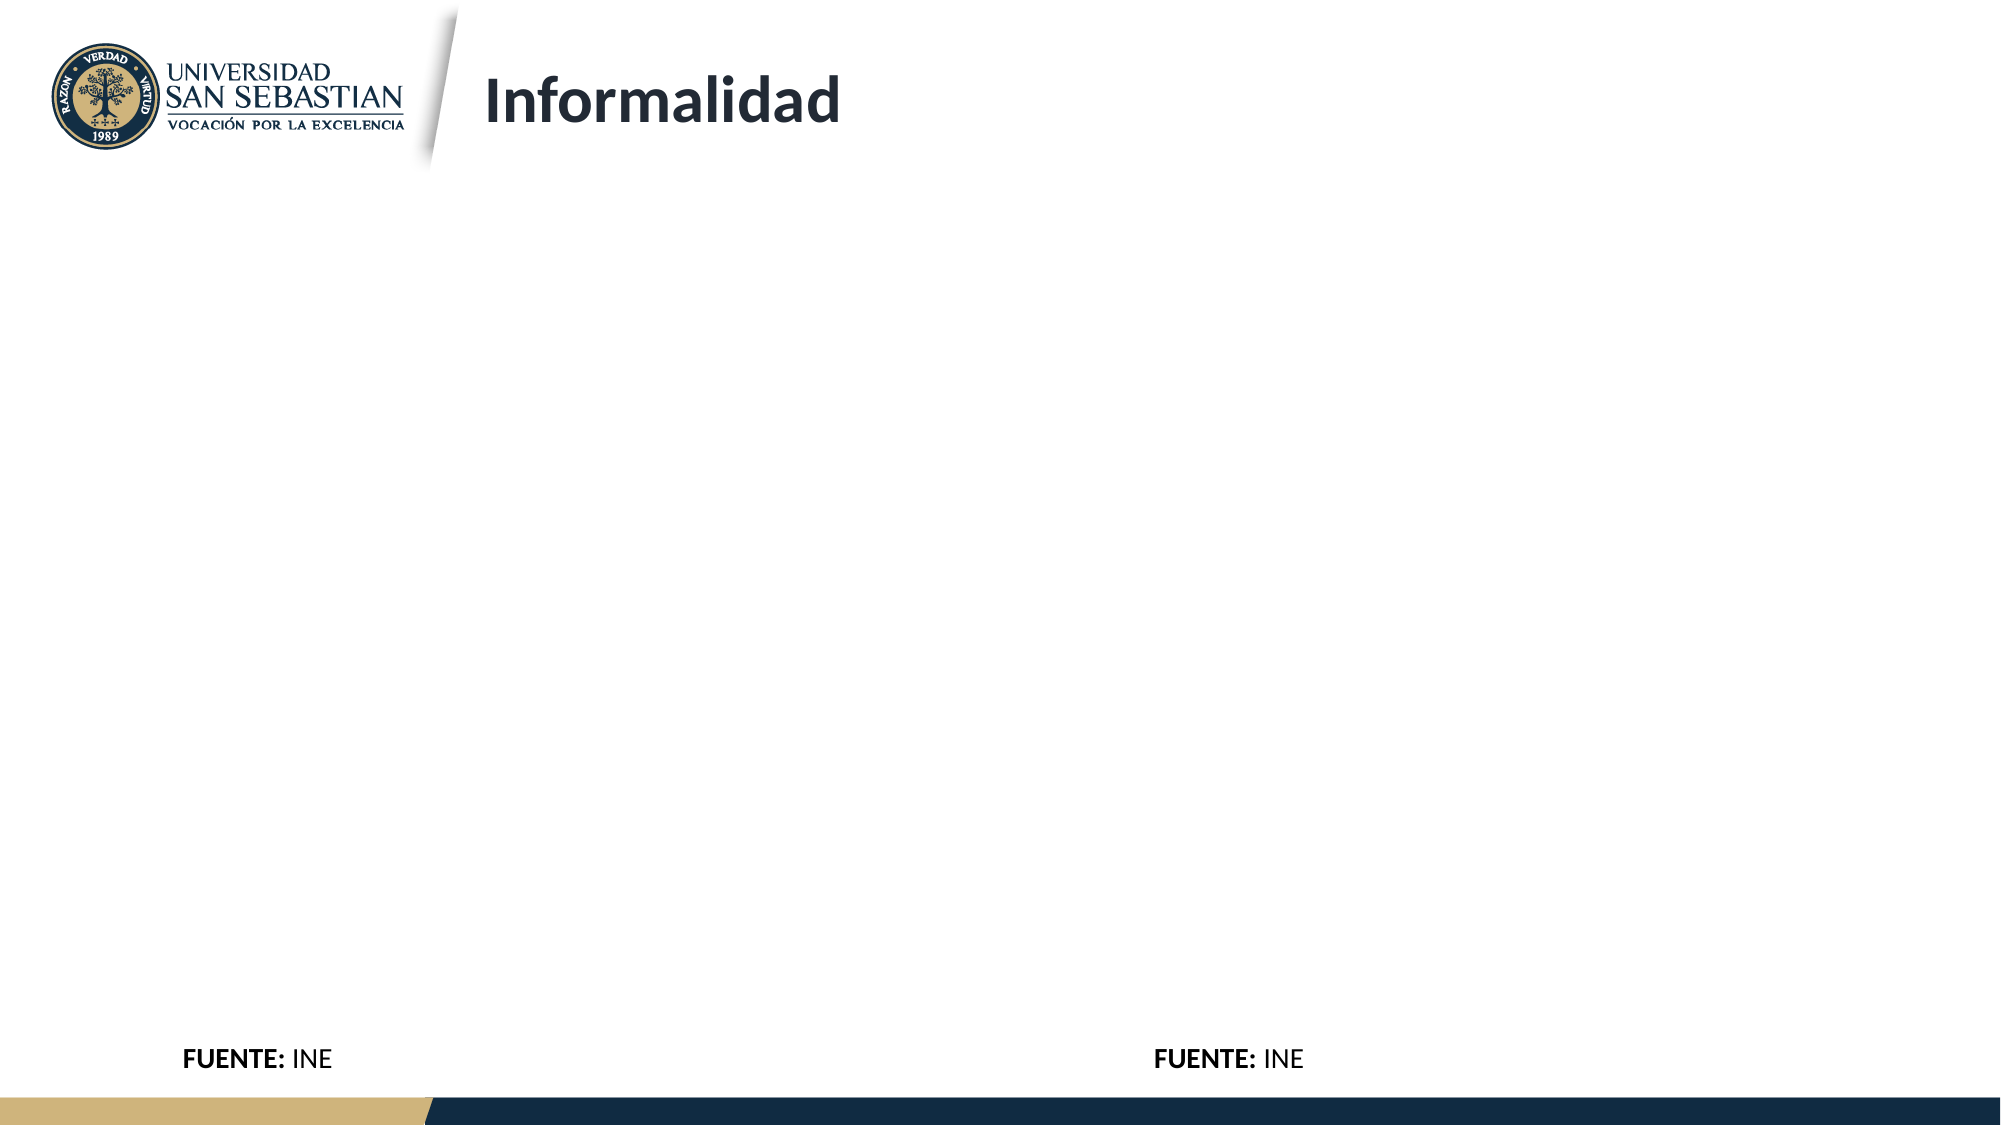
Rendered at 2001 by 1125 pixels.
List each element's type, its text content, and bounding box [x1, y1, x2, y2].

picture [0, 0, 2001, 1125]
text_box FUENTE: INE [1139, 1031, 1832, 1082]
text_box Informalidad [469, 47, 1898, 143]
text_box FUENTE: INE [168, 1031, 861, 1082]
